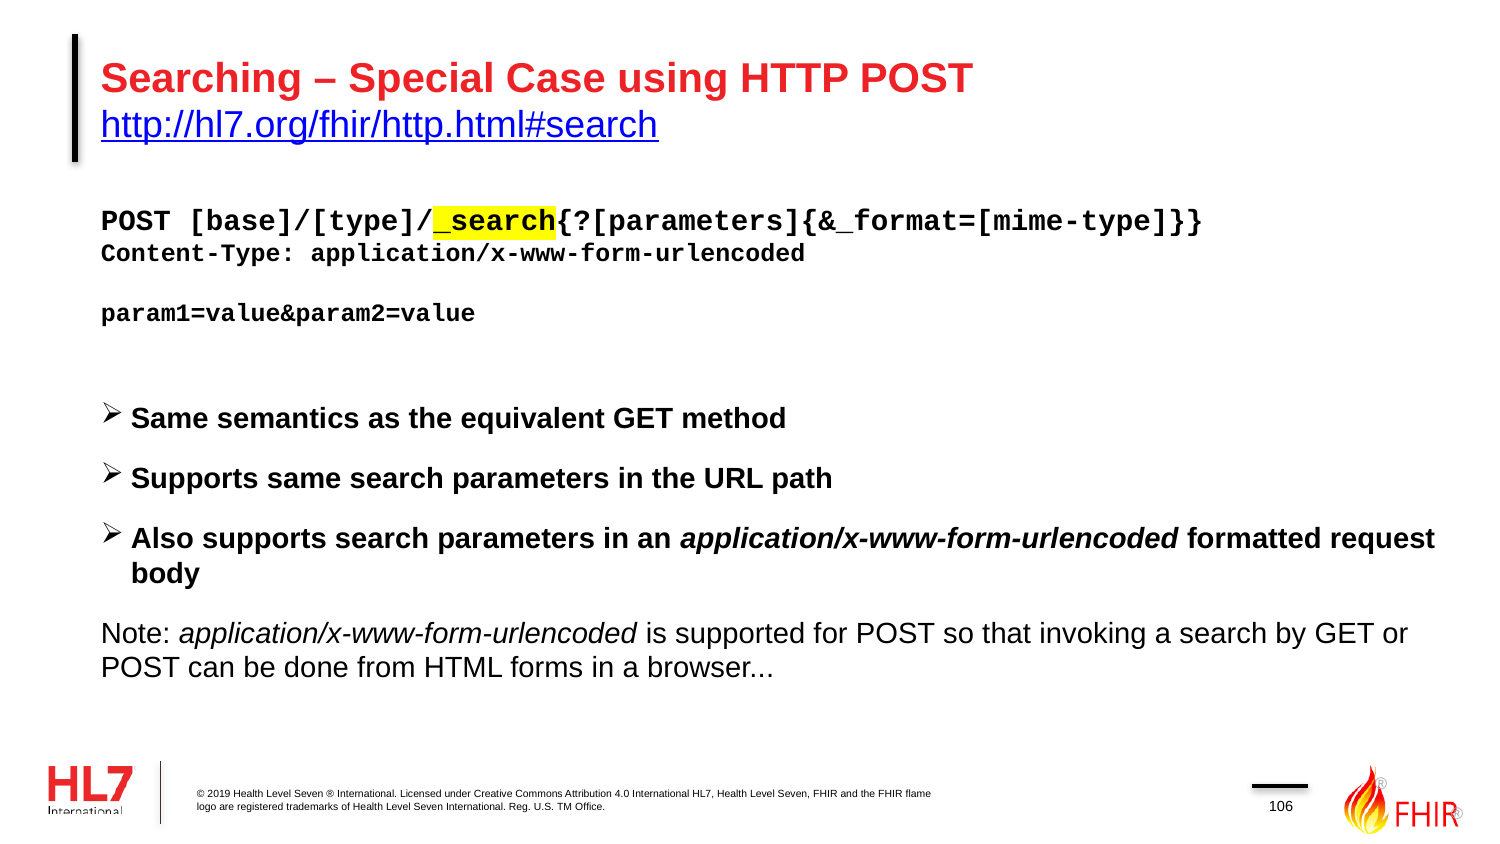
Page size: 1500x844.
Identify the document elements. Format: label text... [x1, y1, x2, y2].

footer © 2019 Health Level Seven ® International. Licensed under Creative Commons Attribution 4.0 International HL7, Health Level Seven, FHIR and the FHIR flame logo are registered trademarks of Health Level Seven International. Reg. U.S. TM Office. [196, 786, 941, 813]
slide_number 106 [1258, 786, 1304, 814]
list POST [base]/[type]/_search{?[parameters]{&_format=[mime-type]}} Content-Type: application/x-www-form-urlencoded param1=value&param2=value Same semantics as the equivalent GET method Supports same search parameters in the URL path Also supports search parameters in an application/x-www-form-urlencoded formatted request body Note: application/x-www-form-urlencoded is supported for POST so that invoking a search by GET or POST can be done from HTML forms in a browser... [100, 201, 1451, 576]
picture [1339, 760, 1463, 837]
title Searching – Special Case using HTTP POST http://hl7.org/fhir/http.html#search [100, 33, 1451, 163]
